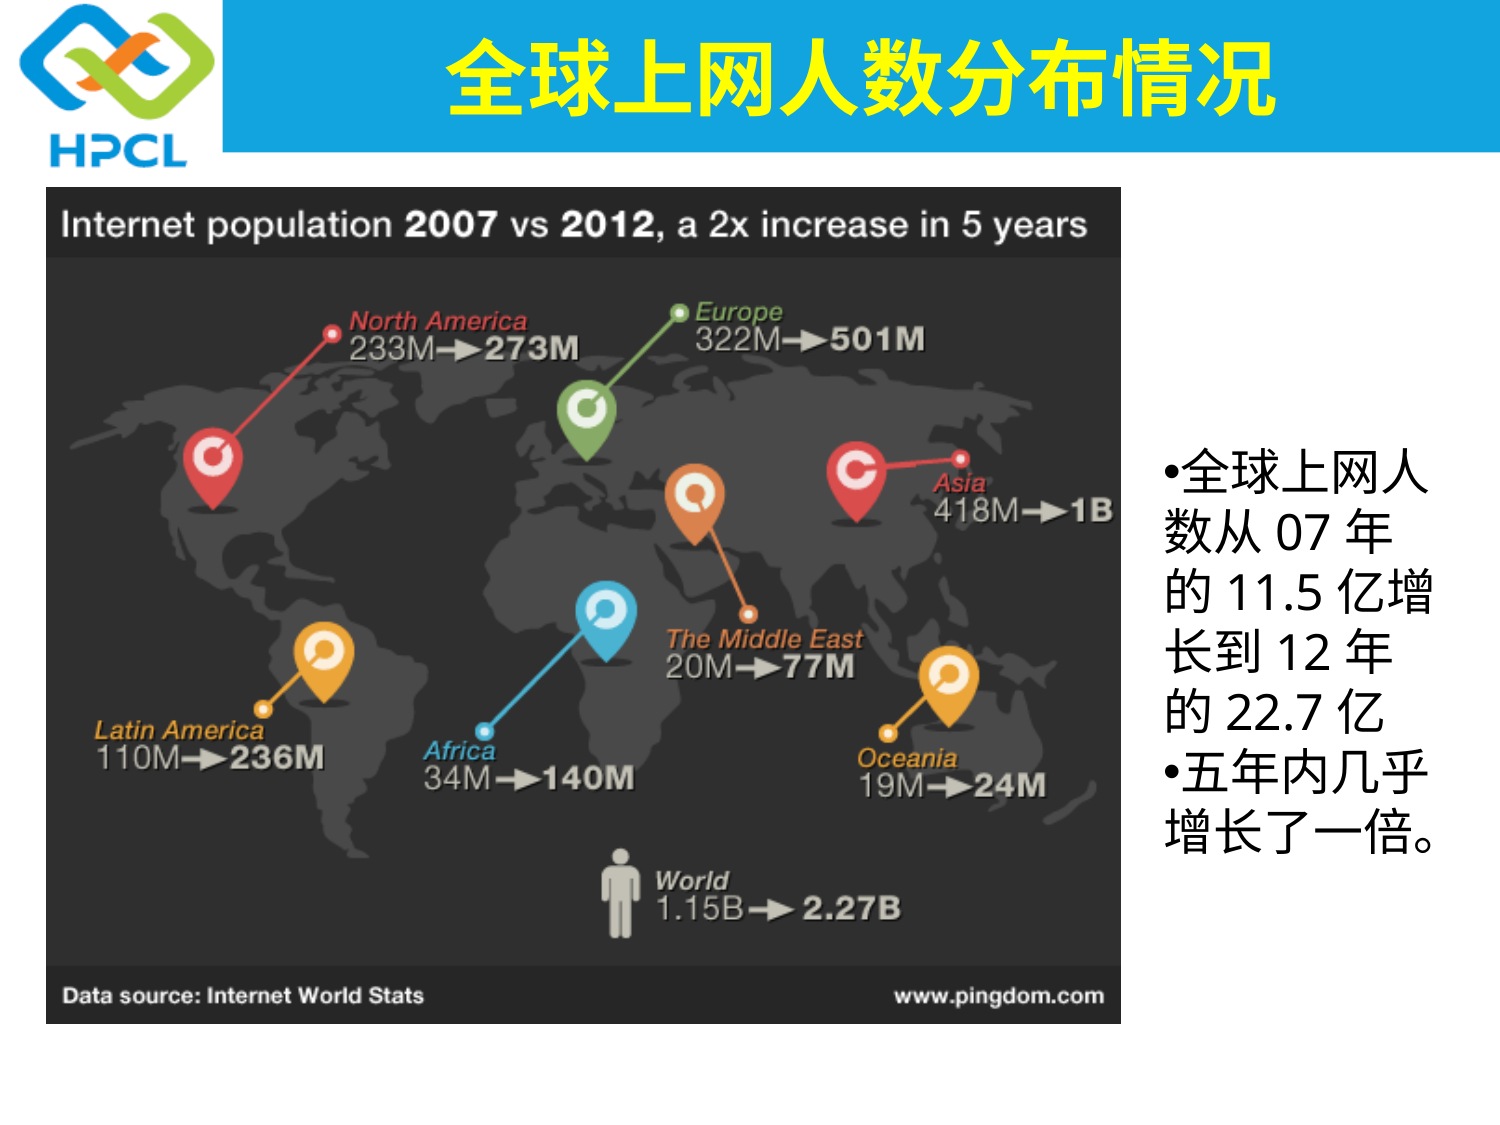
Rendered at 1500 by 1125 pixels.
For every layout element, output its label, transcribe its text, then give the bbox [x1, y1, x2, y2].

picture [46, 187, 1122, 1024]
picture [11, 0, 223, 176]
text_box 全球上网人数从07年的11.5亿增长到12年的22.7亿 五年内几乎增长了一倍。 [1148, 433, 1454, 869]
title 全球上网人数分布情况 [222, 0, 1500, 153]
